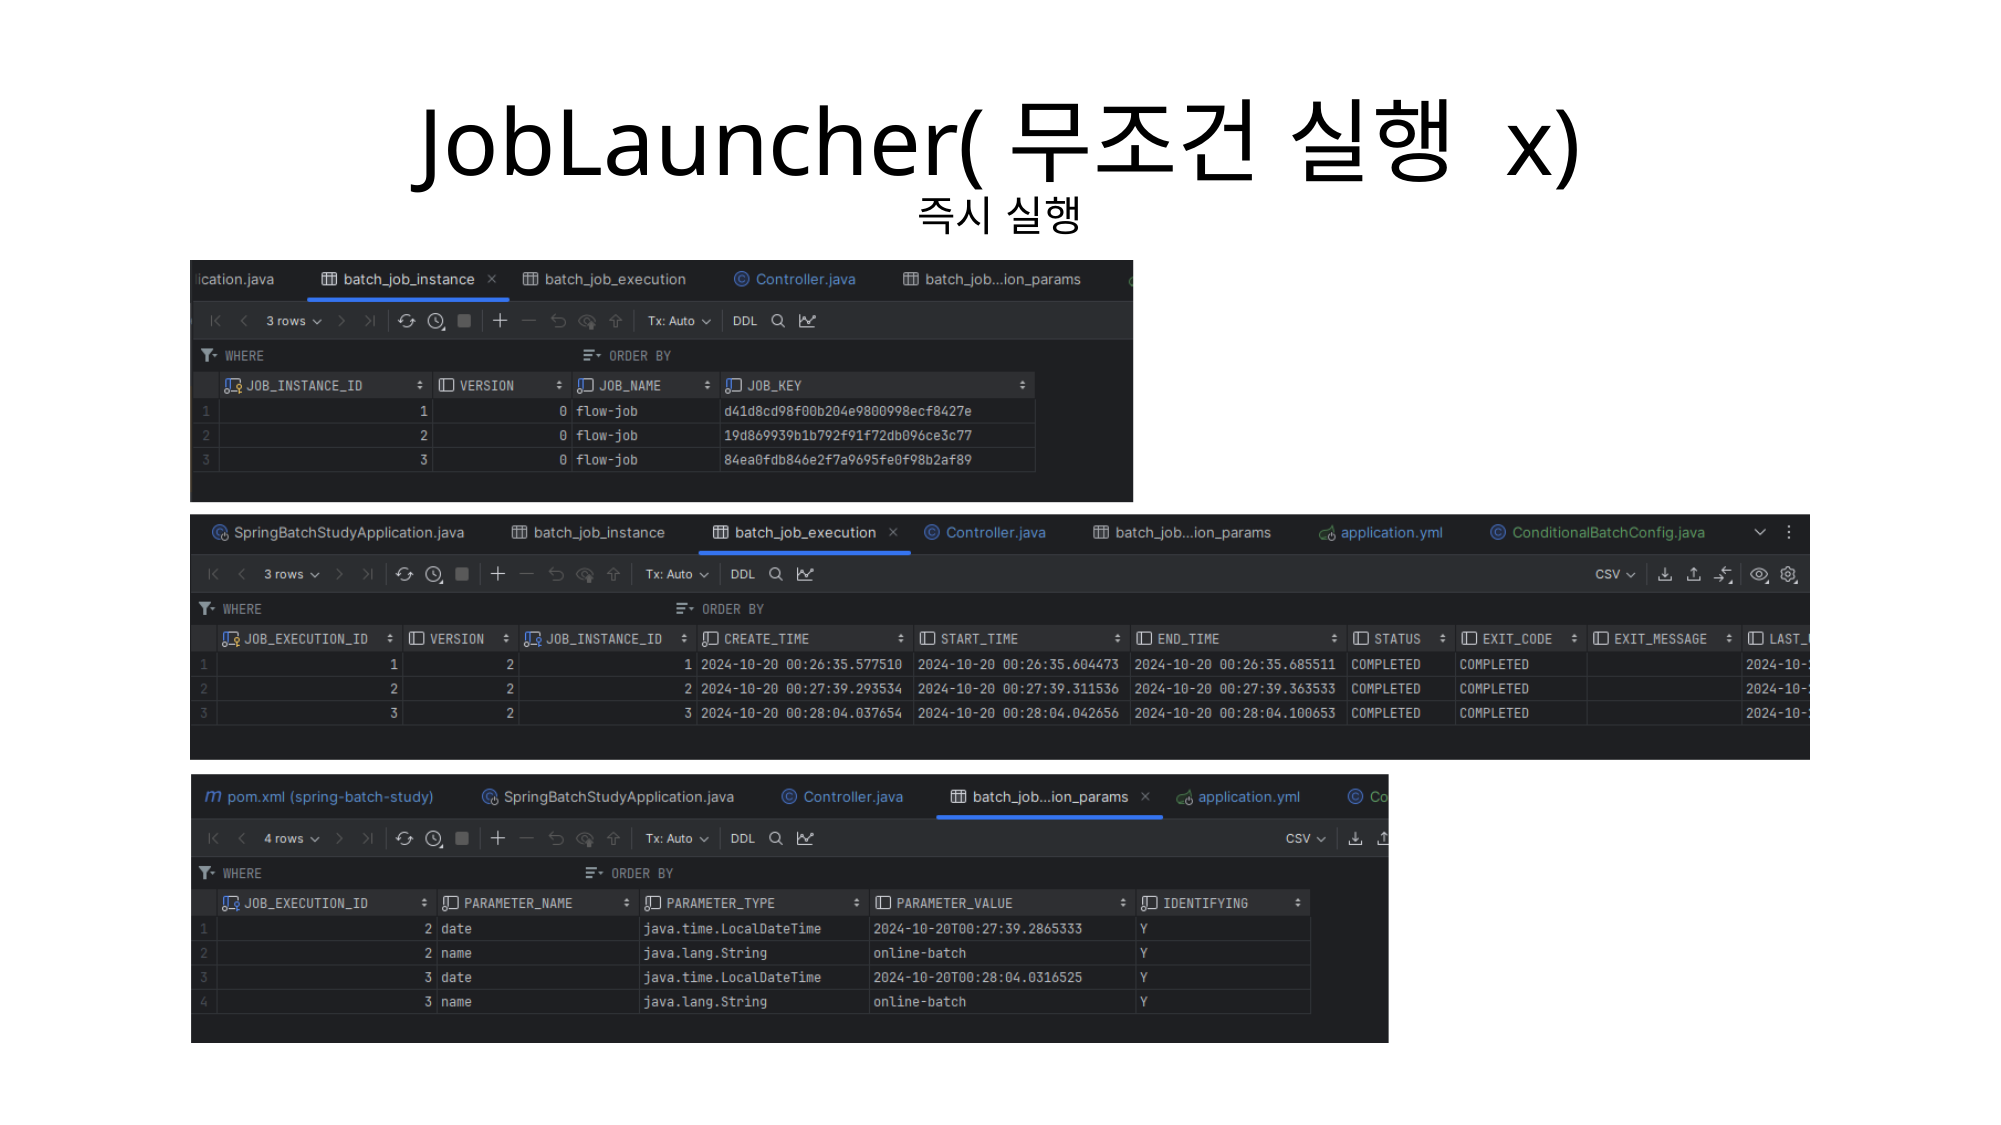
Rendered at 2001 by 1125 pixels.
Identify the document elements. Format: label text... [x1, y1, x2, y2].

picture [190, 260, 1810, 1043]
title JobLauncher(무조건 실행 x) 즉시 실행 [137, 59, 1863, 278]
